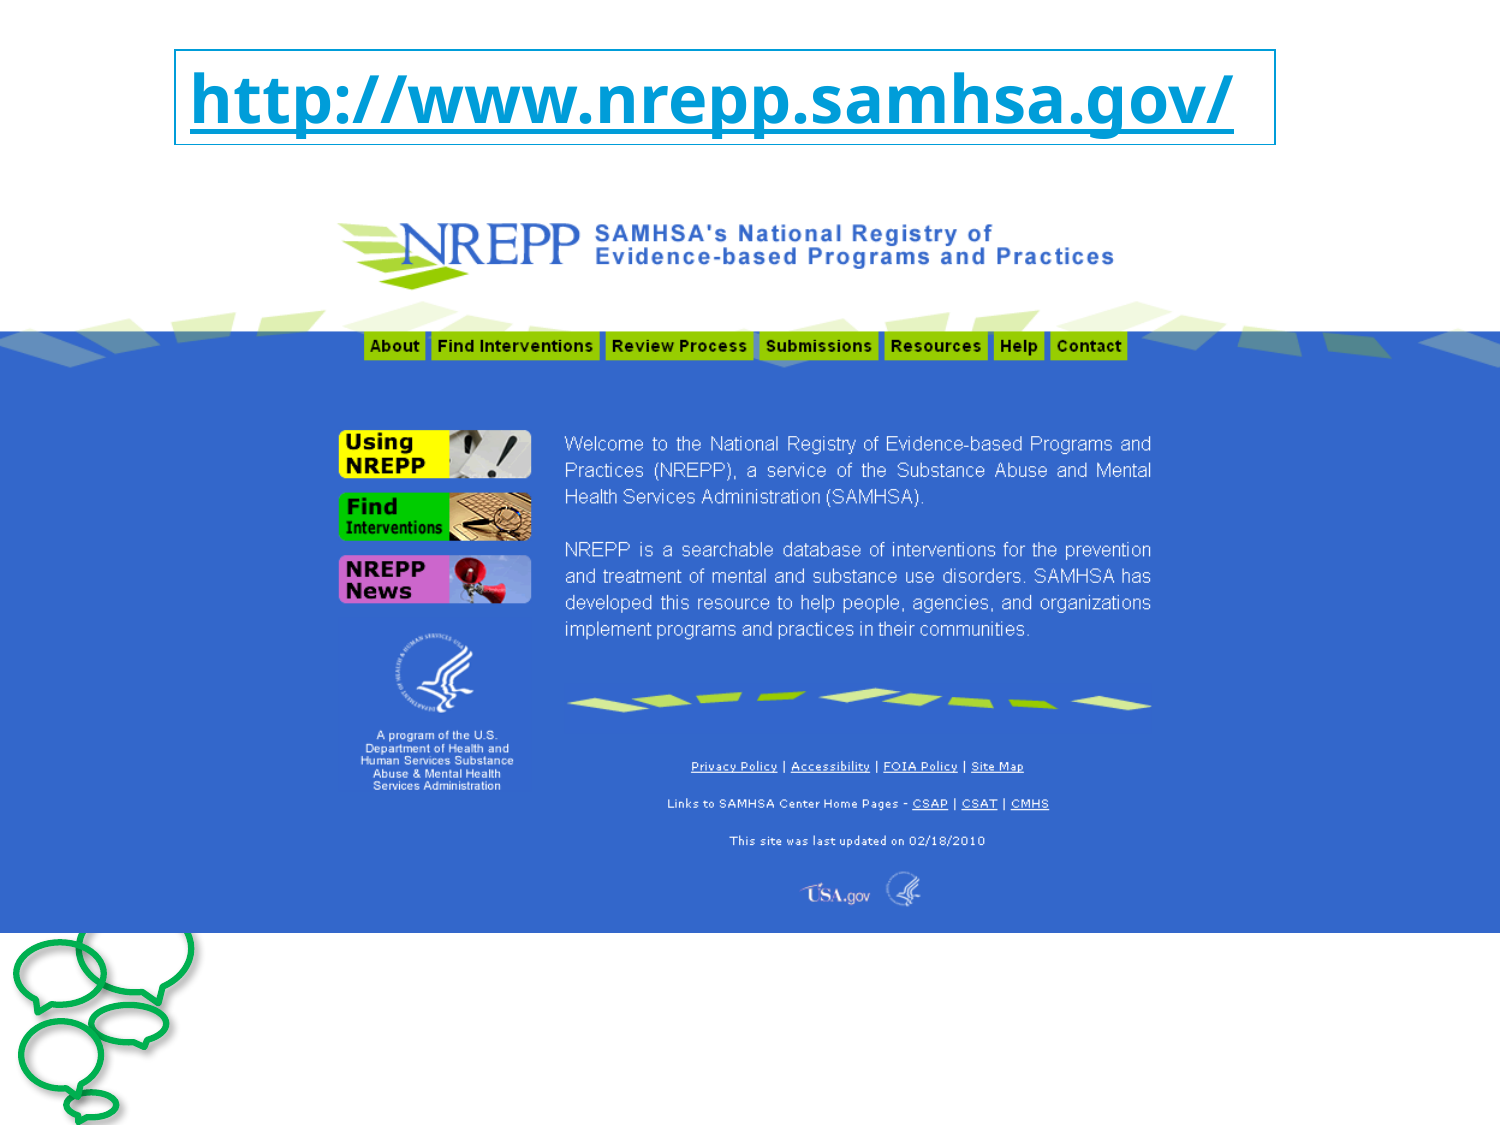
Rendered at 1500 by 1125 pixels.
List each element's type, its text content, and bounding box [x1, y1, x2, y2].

picture [0, 191, 1500, 933]
text_box http://www.nrepp.samhsa.gov/ [174, 49, 1275, 145]
